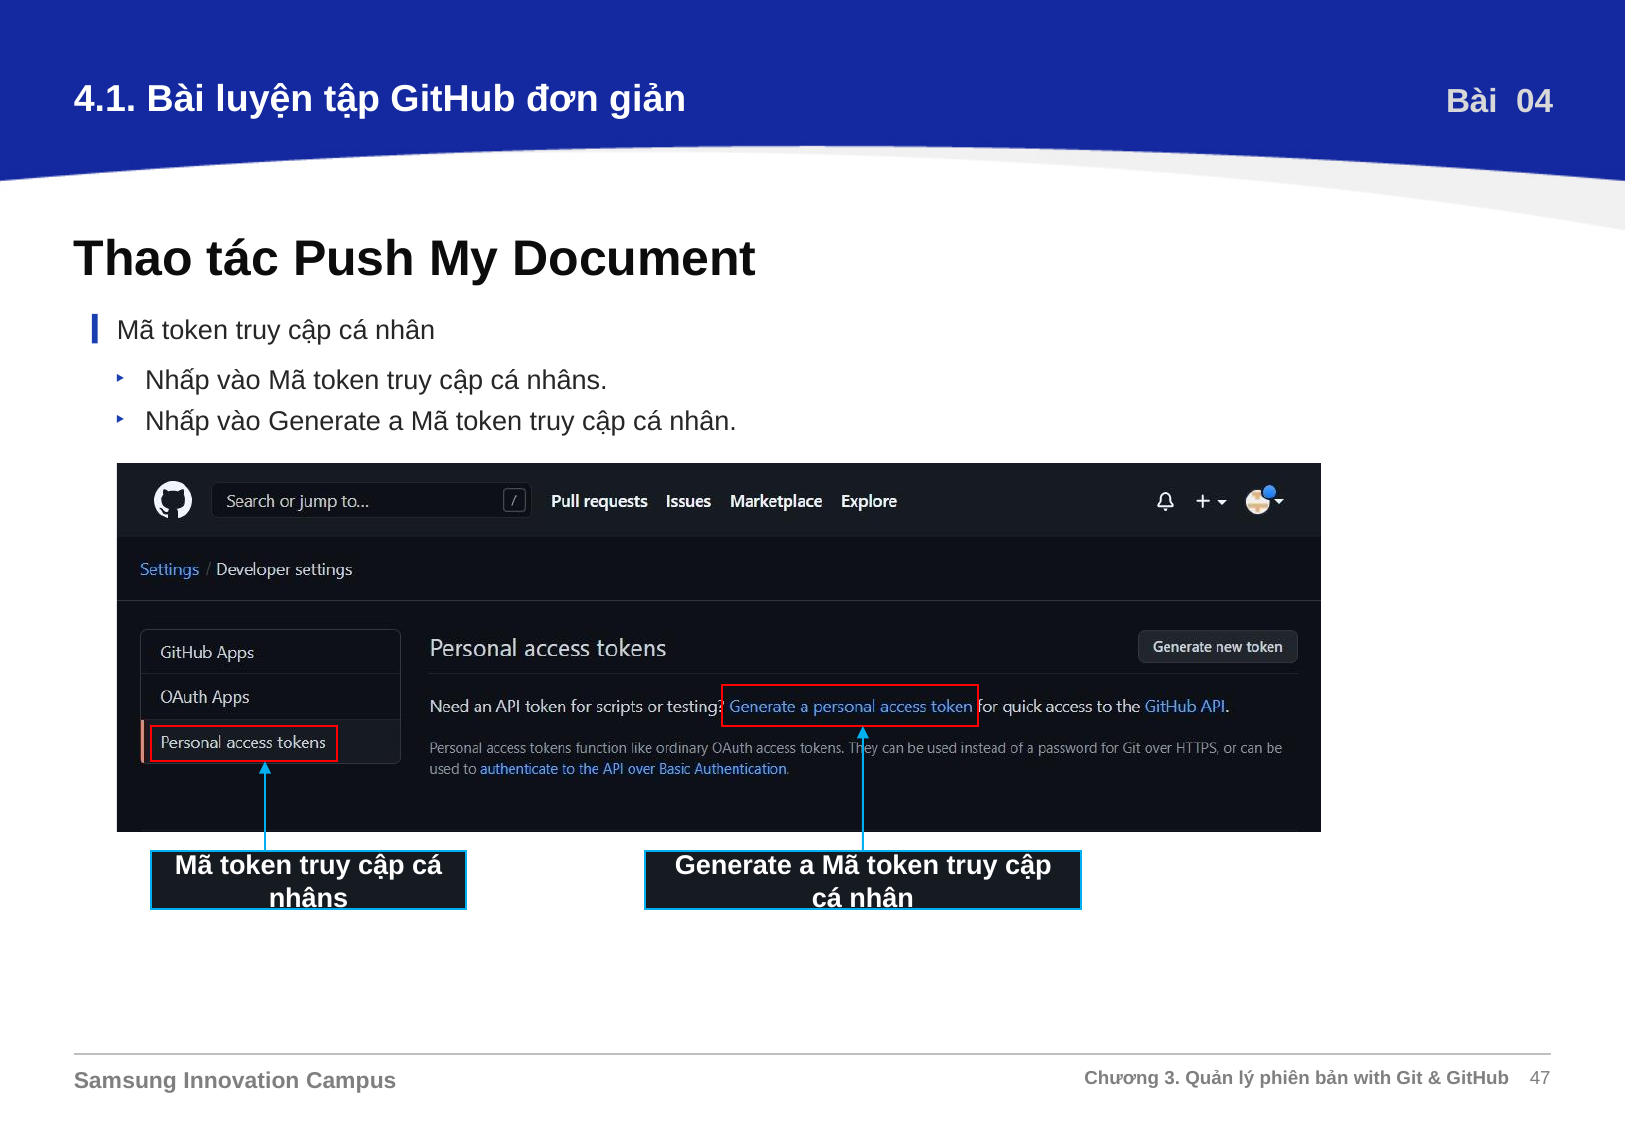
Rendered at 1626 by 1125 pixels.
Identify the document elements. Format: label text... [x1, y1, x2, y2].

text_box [91, 311, 1533, 346]
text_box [644, 725, 1082, 910]
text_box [150, 761, 467, 910]
text_box Nhấp vào Mã token truy cập cá nhâns. Nhấp vào Generate a Mã token truy cập cá nhân. [115, 351, 1552, 448]
text_box Thao tác Push My Document [73, 225, 1552, 286]
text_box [116, 463, 1322, 833]
picture [0, 0, 1625, 1125]
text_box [73, 73, 1554, 120]
